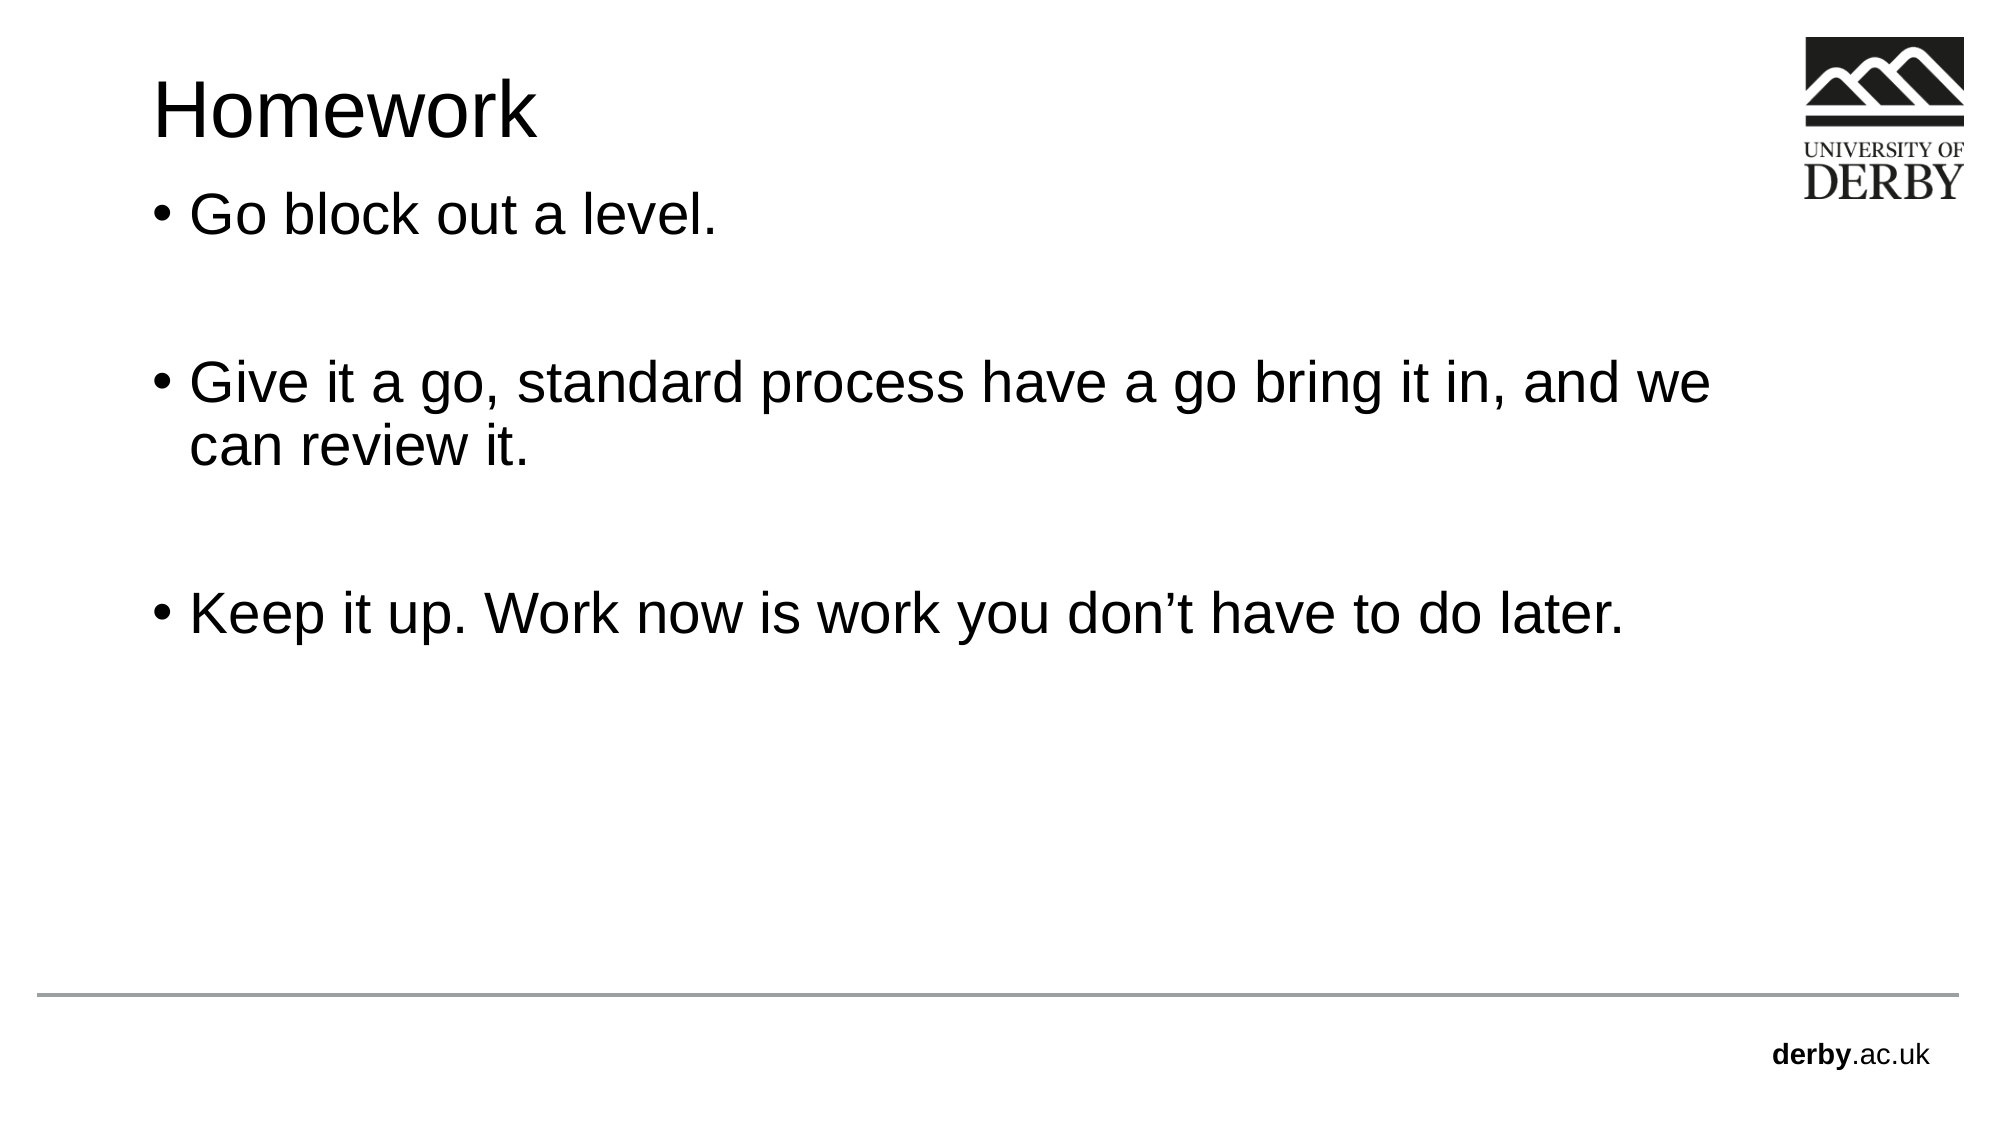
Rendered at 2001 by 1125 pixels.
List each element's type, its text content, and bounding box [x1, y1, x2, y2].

list Go block out a level. Give it a go, standard process have a go bring it in, and we can review it. Keep it up. Work now is work you don’t have to do later. [137, 177, 1791, 985]
picture [1804, 37, 1964, 199]
title Homework [137, 59, 1791, 163]
